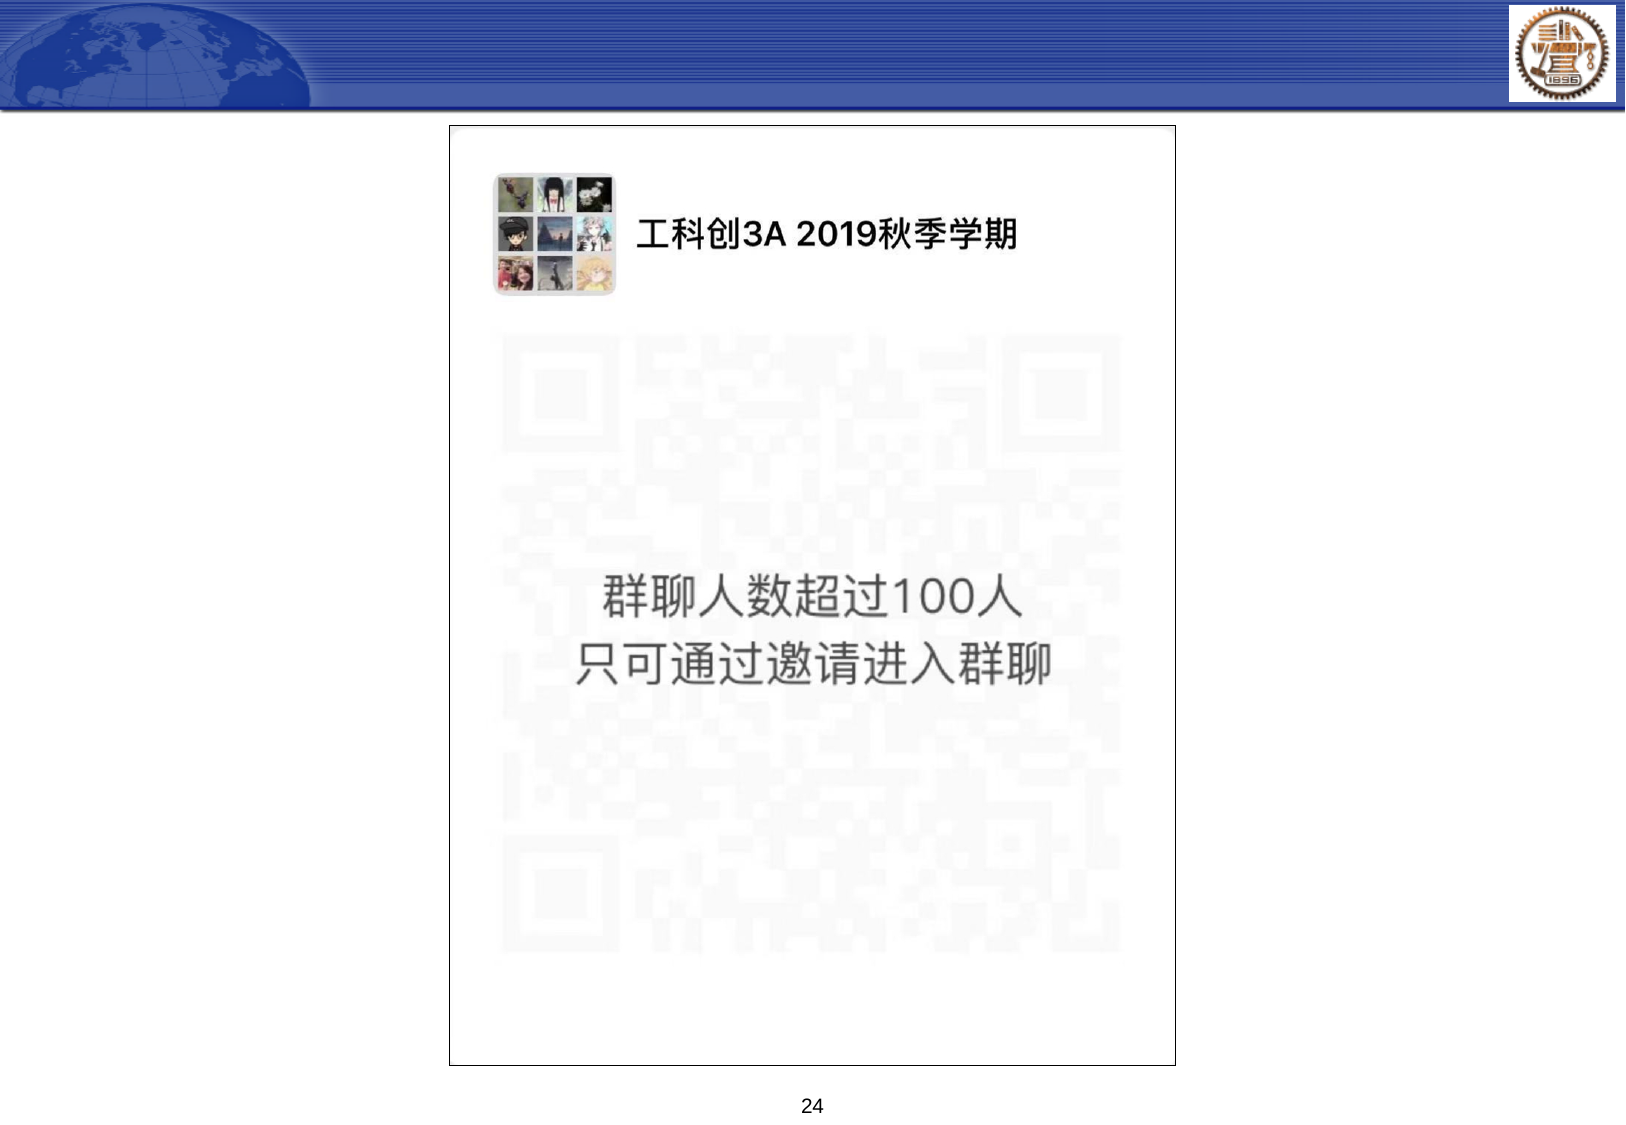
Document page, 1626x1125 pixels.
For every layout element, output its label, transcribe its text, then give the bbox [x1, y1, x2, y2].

picture [449, 125, 1176, 1067]
picture [0, 0, 1625, 120]
footer 24 [555, 1087, 1070, 1125]
